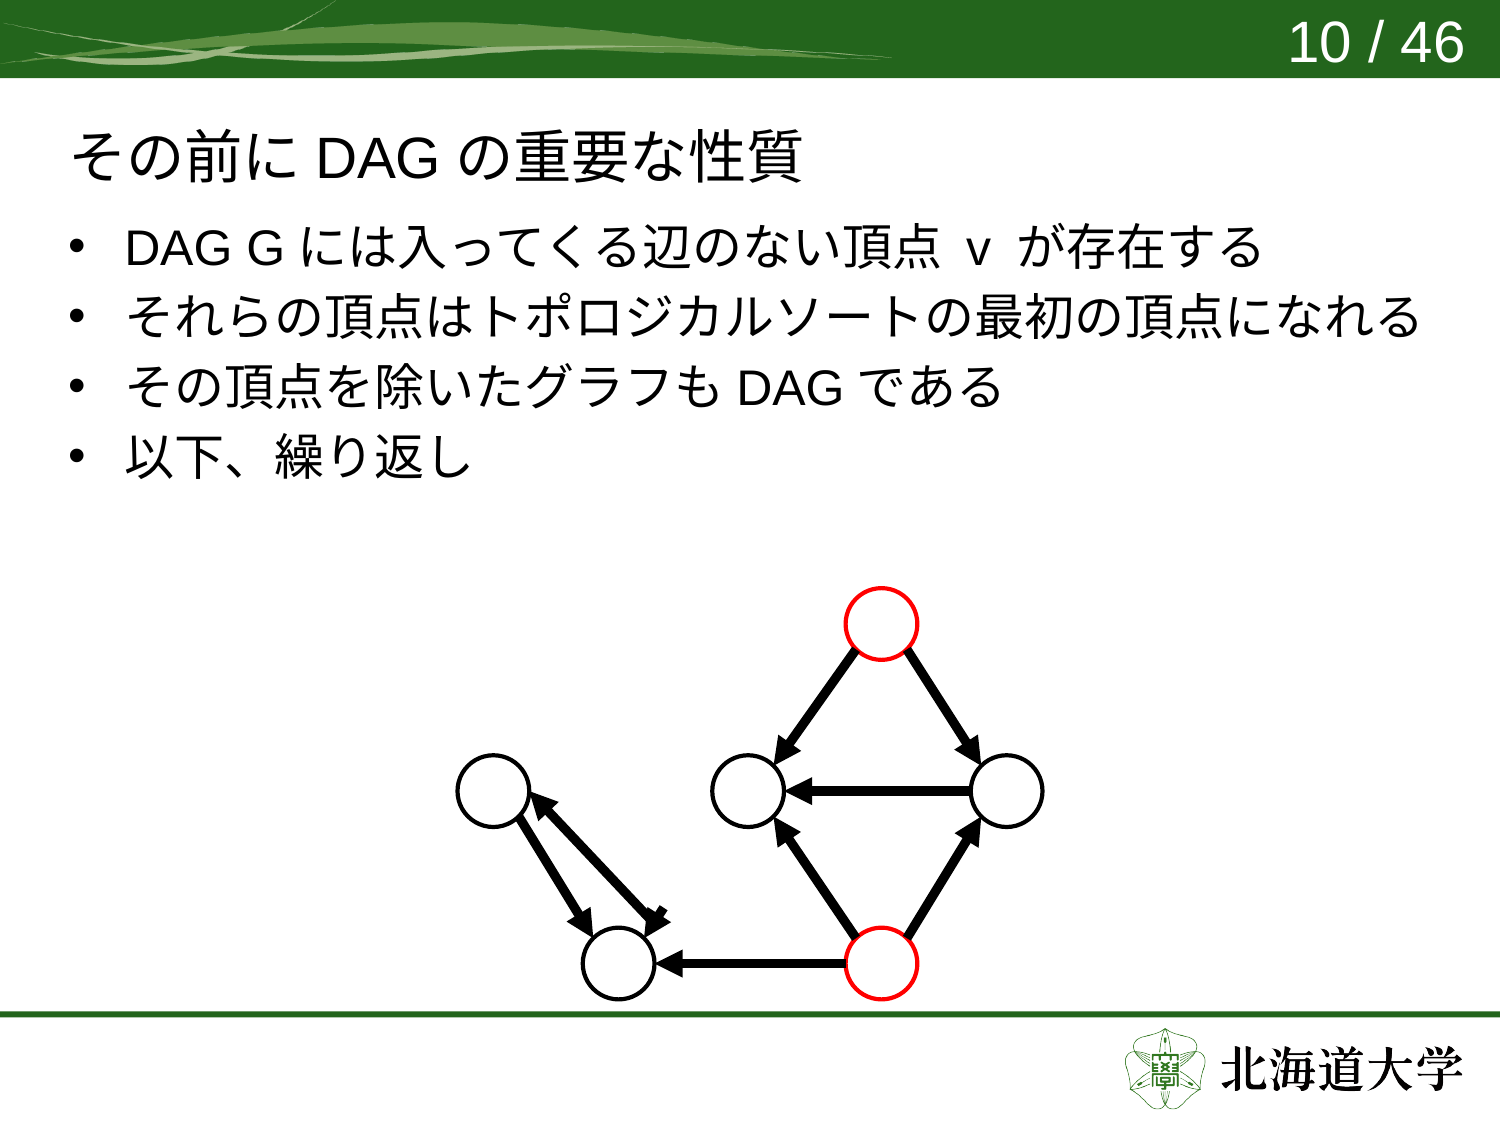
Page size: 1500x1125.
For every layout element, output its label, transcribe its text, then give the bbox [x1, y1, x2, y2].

picture [1116, 1018, 1471, 1122]
list DAG Gには入ってくる辺のない頂点 v が存在する それらの頂点はトポロジカルソートの最初の頂点になれる その頂点を除いたグラフもDAGである 以下、繰り返し [53, 208, 1447, 1000]
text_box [457, 587, 1043, 1000]
picture [0, 0, 892, 65]
slide_number 10 / 46 [1272, 0, 1500, 76]
title その前にDAGの重要な性質 [53, 113, 1447, 198]
